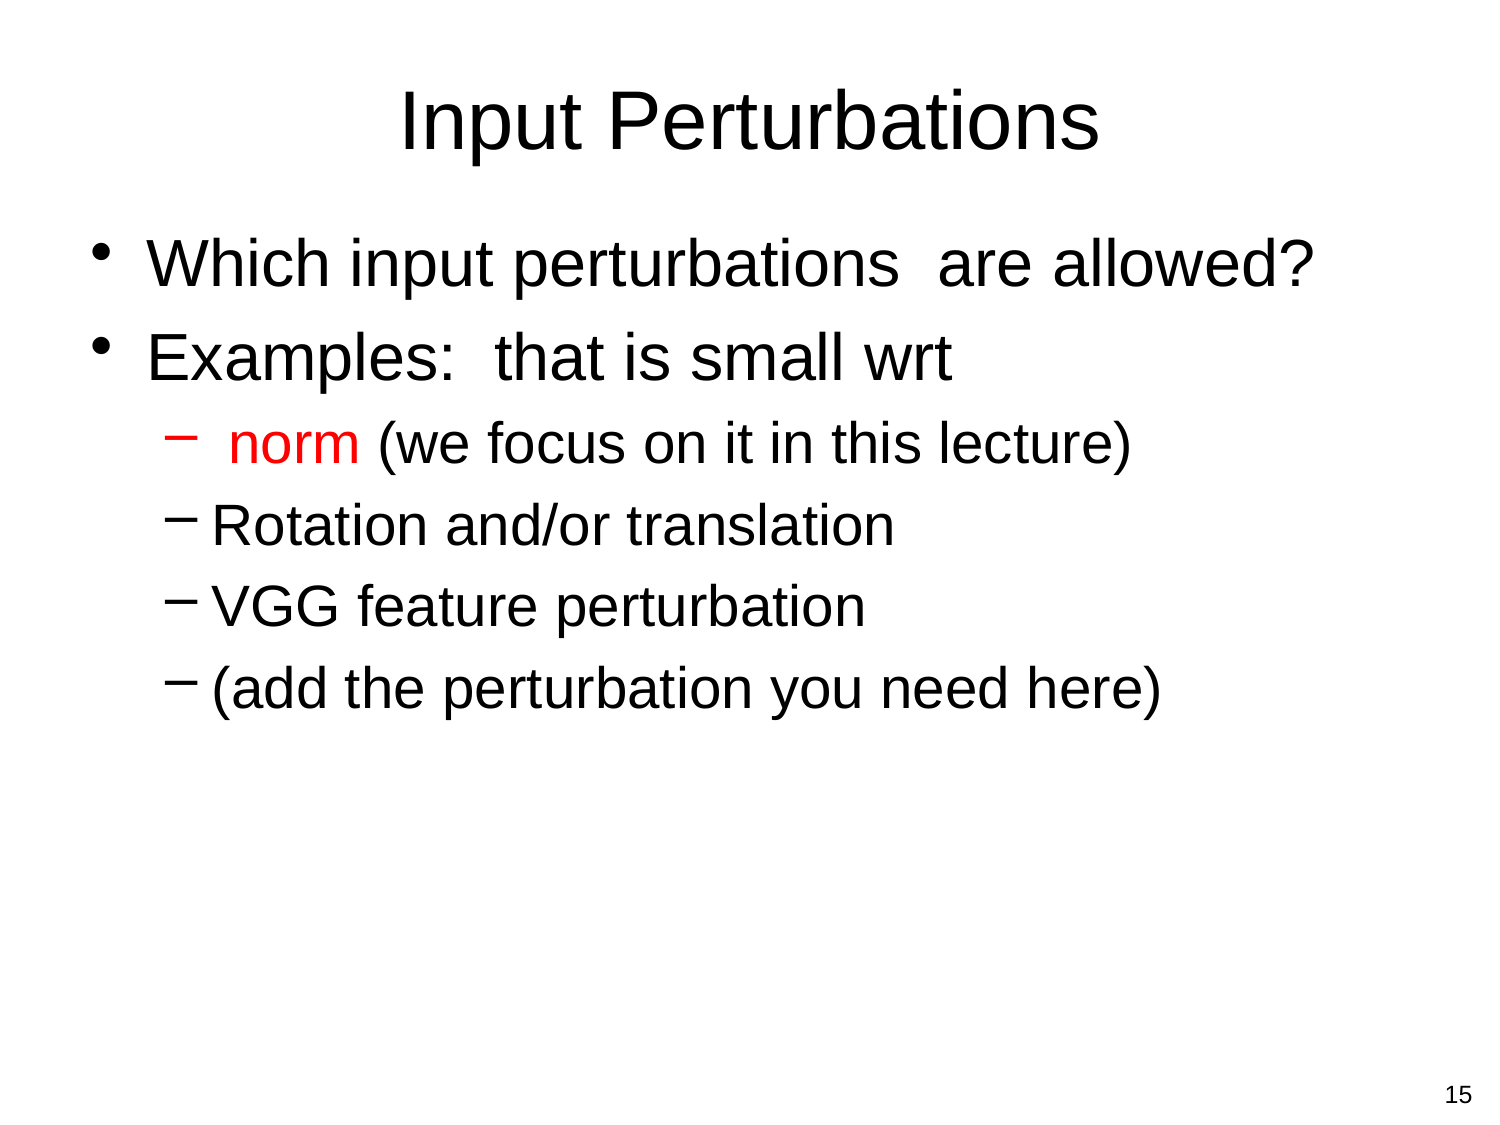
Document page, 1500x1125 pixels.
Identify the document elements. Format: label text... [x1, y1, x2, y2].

slide_number 15 [1137, 1070, 1488, 1112]
title Input Perturbations [74, 44, 1426, 188]
